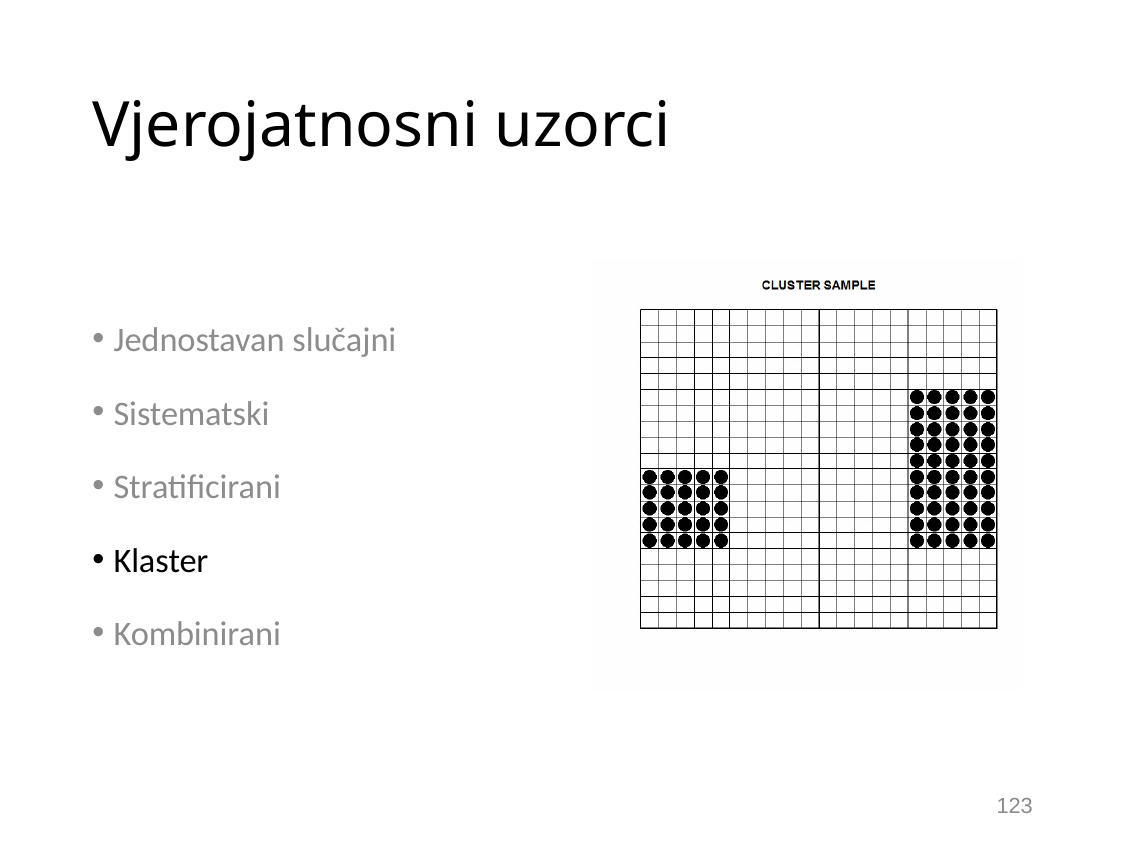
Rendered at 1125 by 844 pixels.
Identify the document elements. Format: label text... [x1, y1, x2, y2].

picture [590, 259, 1023, 691]
title Vjerojatnosni uzorci [77, 44, 1048, 208]
slide_number 123 [794, 782, 1048, 827]
list Jednostavan slučajni Sistematski Stratificirani Klaster Kombinirani [77, 224, 1048, 760]
